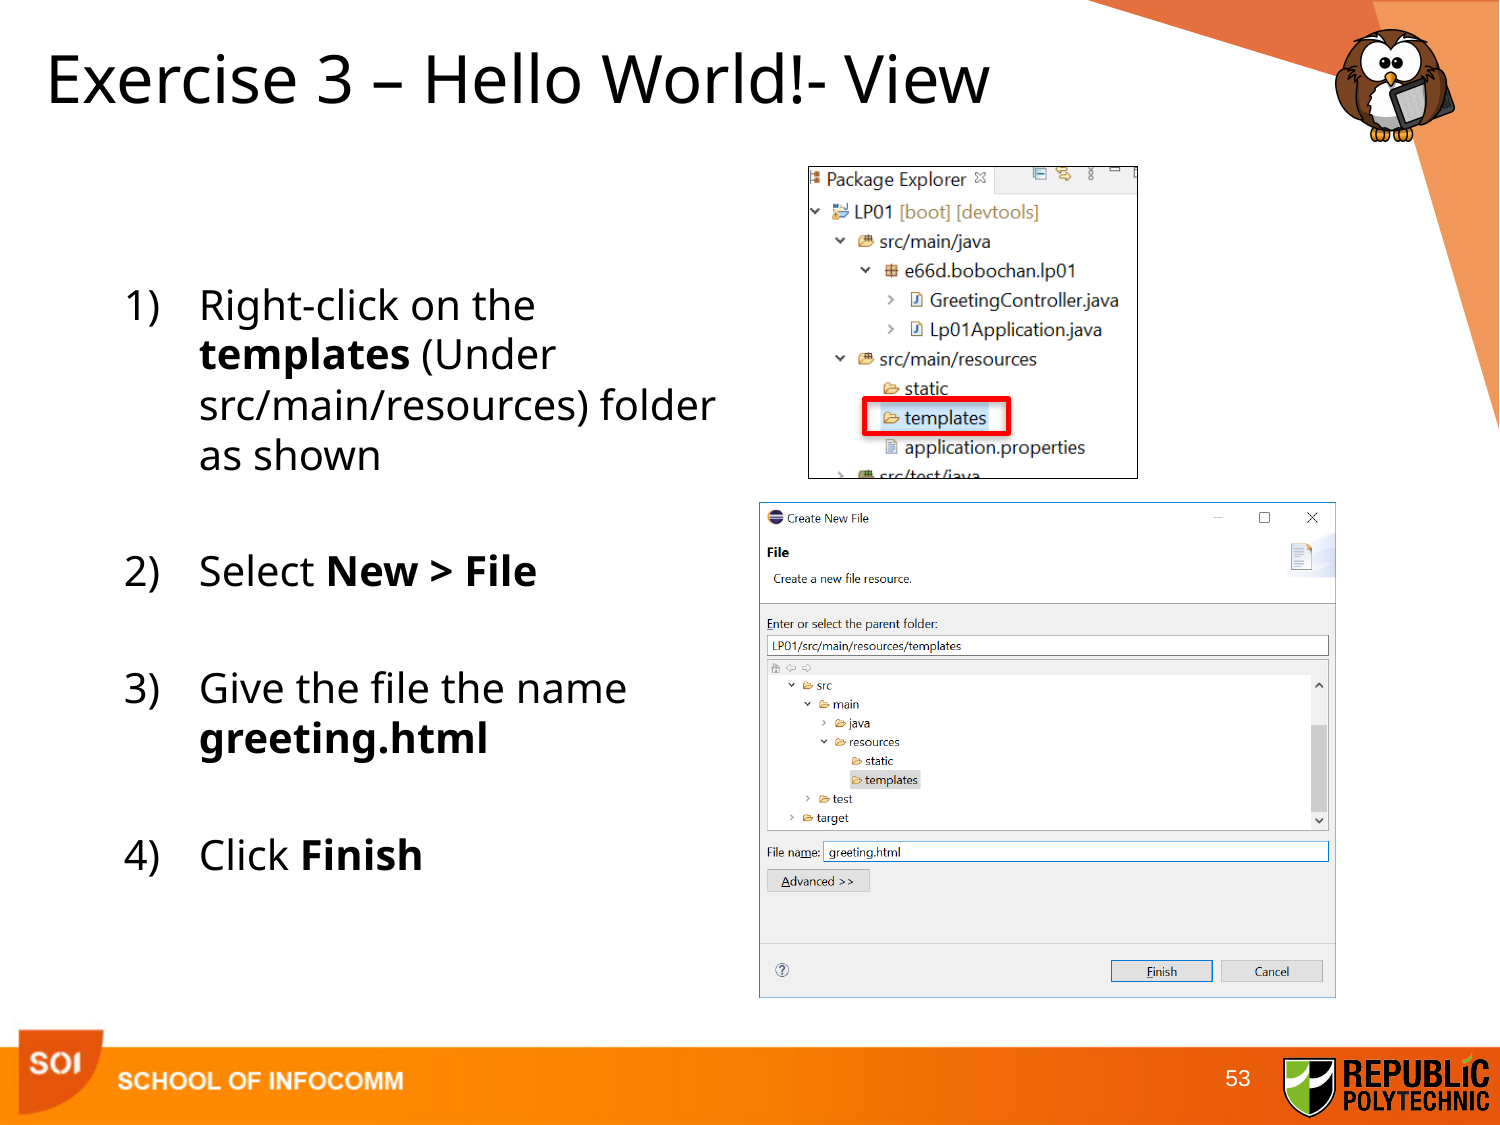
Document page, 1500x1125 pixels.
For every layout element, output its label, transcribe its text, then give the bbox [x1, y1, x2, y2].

slide_number 53 [1210, 1056, 1500, 1117]
title Exercise 3 – Hello World!- View [30, 29, 1347, 189]
picture [0, 0, 1500, 1125]
list Right-click on the templates (Under src/main/resources) folder as shown Select New > File Give the file the name greeting.html Click Finish [109, 270, 760, 1029]
